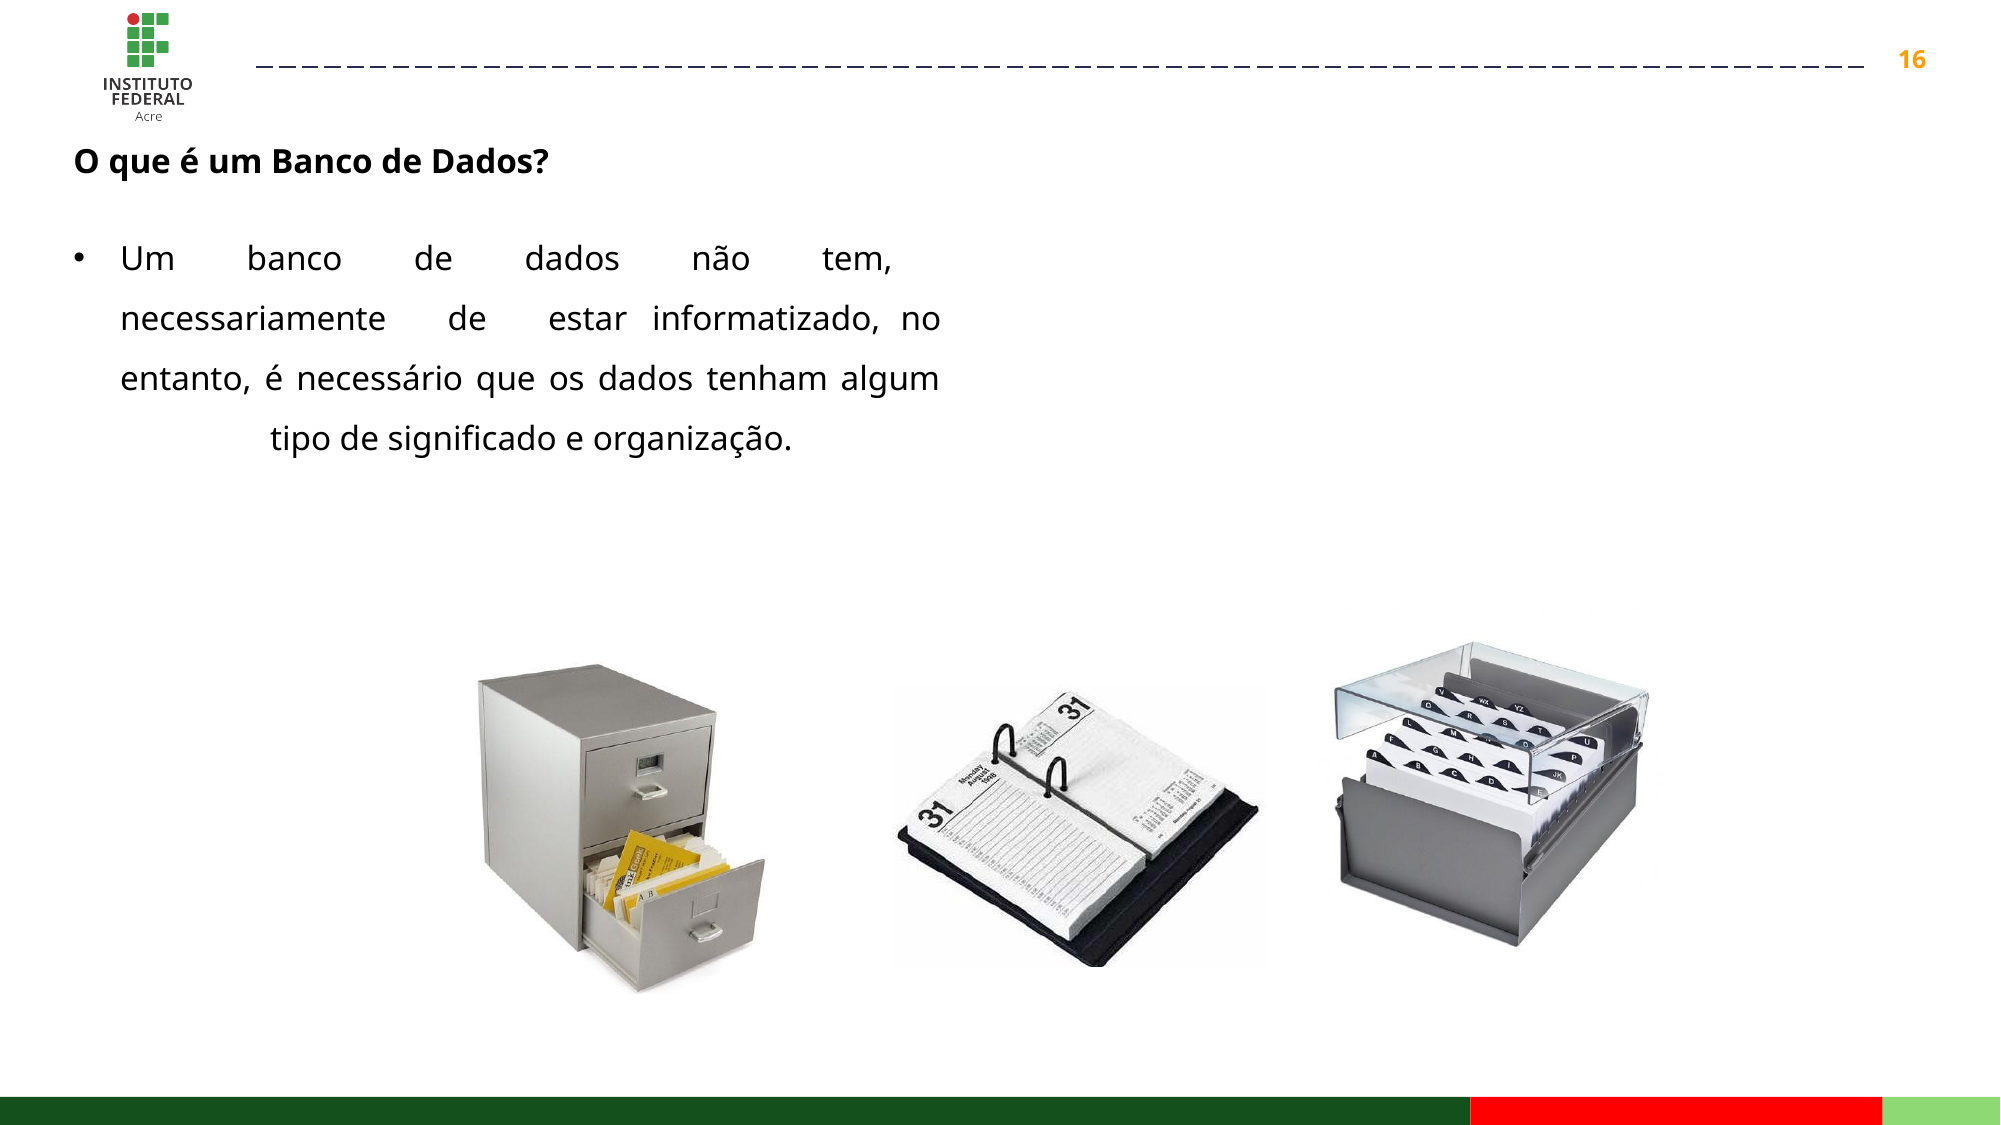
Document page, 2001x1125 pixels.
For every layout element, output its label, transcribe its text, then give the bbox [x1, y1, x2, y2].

picture [444, 655, 792, 996]
text_box O que é um Banco de Dados? [58, 112, 1243, 188]
picture [1309, 600, 1676, 967]
text_box Um banco de dados não tem, necessariamente de estar informatizado, no entanto, é necessário que os dados tenham algum tipo de significado e organização. [58, 210, 957, 465]
text_box [0, 1095, 1469, 1125]
picture [891, 684, 1268, 967]
text_box [1469, 1095, 1881, 1125]
text_box [1881, 1095, 2000, 1125]
slide_number 16 [1865, 30, 1942, 91]
picture [104, 12, 192, 121]
